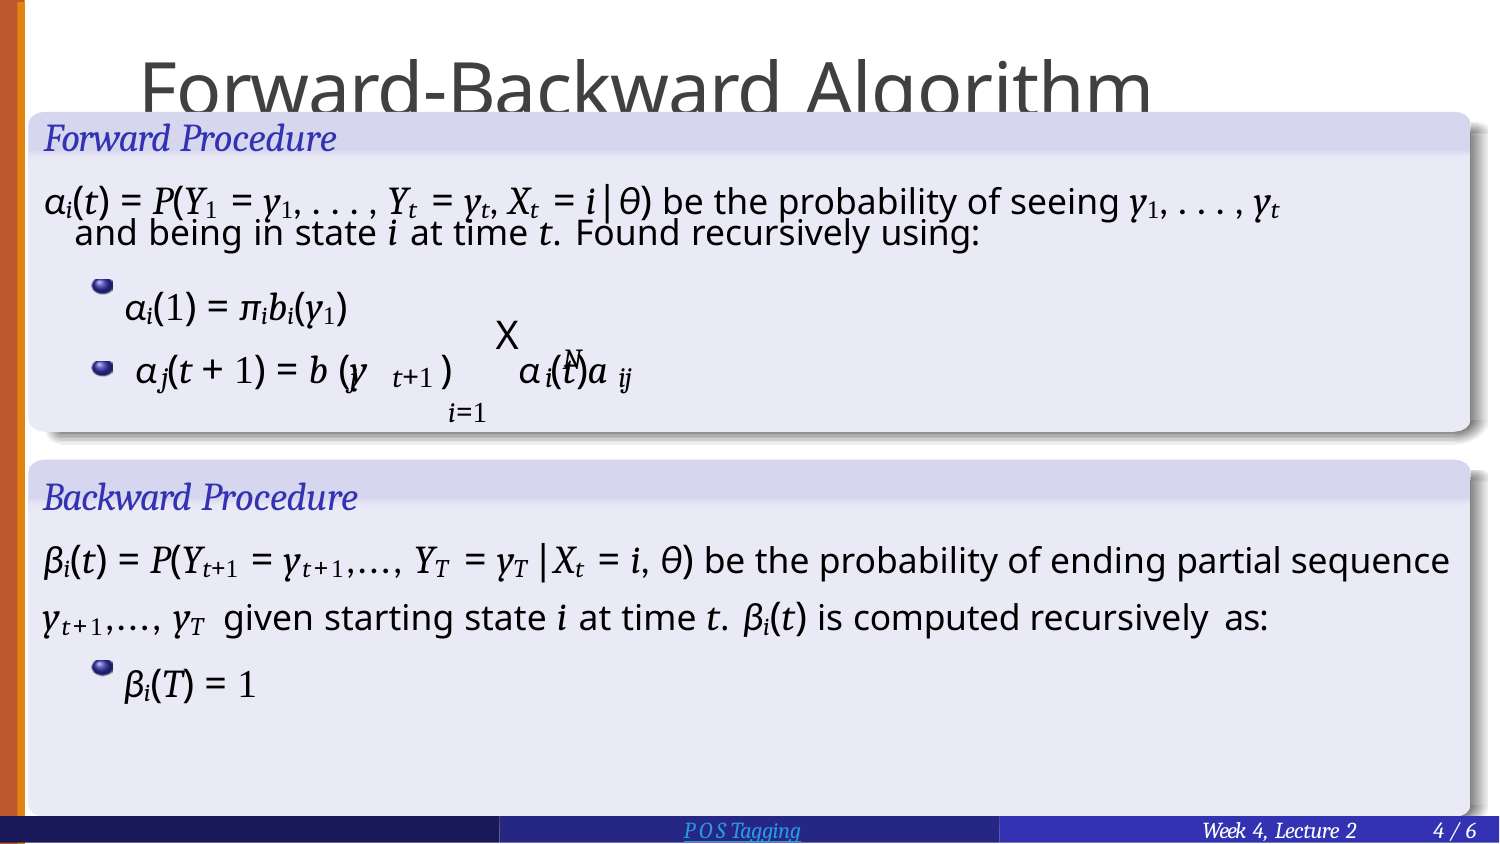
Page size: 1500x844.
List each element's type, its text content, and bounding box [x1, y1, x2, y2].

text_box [27, 459, 1488, 812]
title Forward-Backward Algorithm [135, 0, 1373, 97]
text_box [91, 279, 114, 378]
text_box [27, 111, 1488, 445]
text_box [0, 815, 1500, 844]
text_box i=1 Backward Procedure βi(t) = P(Yt+1 = yt+1,..., YT = yT |Xt = i, θ) be the probability of ending partial sequence yt+1,..., yT given starting state i at time t. βi(t) is computed recursively as: βi(T) = 1 [24, 389, 1475, 707]
text_box Forward Procedure αi(t) = P(Y1 = y1, . . . , Yt = yt, Xt = i|θ) be the probability of seeing y1, . . . , yt [32, 97, 1414, 109]
